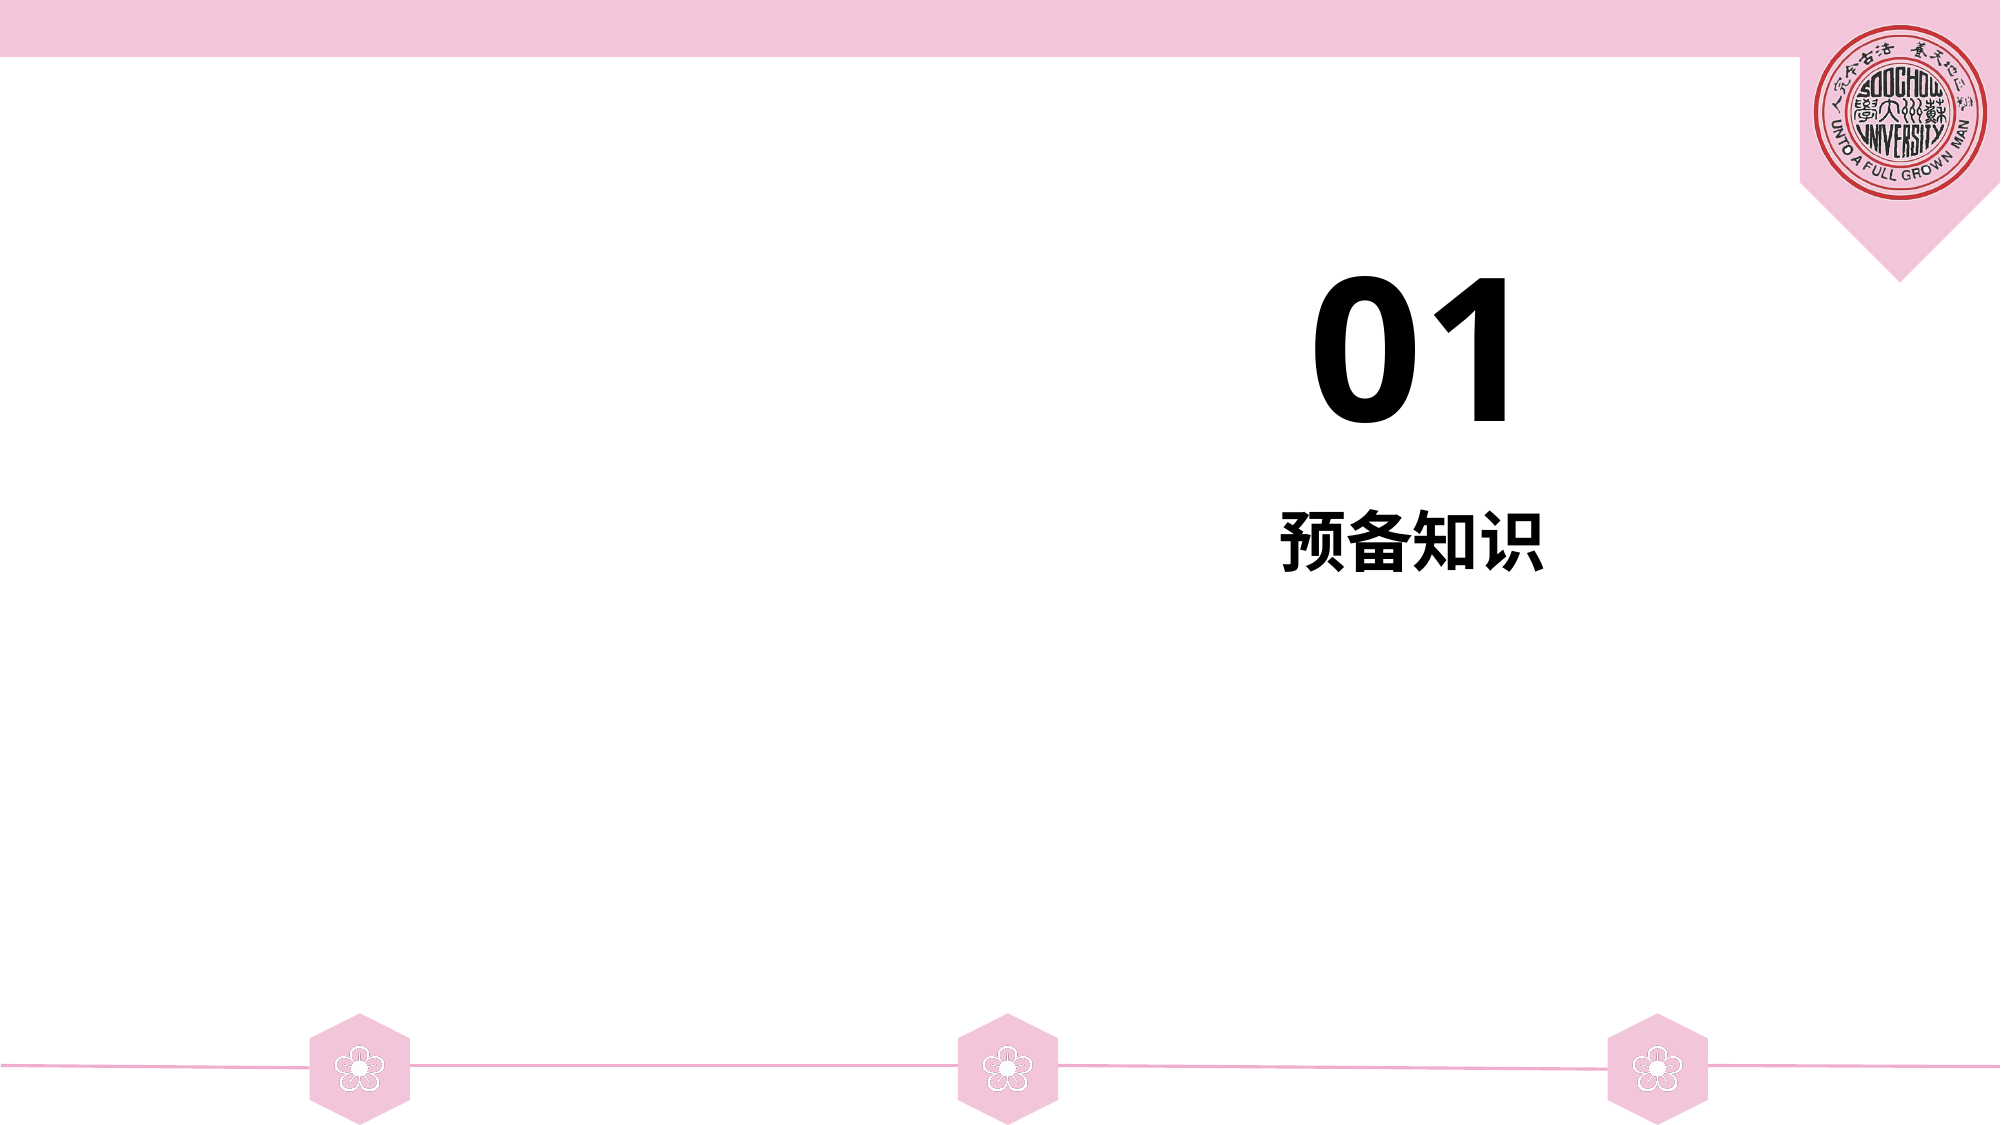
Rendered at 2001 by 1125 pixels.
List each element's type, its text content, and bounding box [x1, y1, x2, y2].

picture [1629, 1043, 1685, 1093]
picture [1811, 23, 1989, 202]
picture [331, 1043, 387, 1093]
picture [979, 1043, 1035, 1093]
text_box 01 [1238, 213, 1608, 469]
text_box 预备知识 [1238, 492, 1588, 588]
